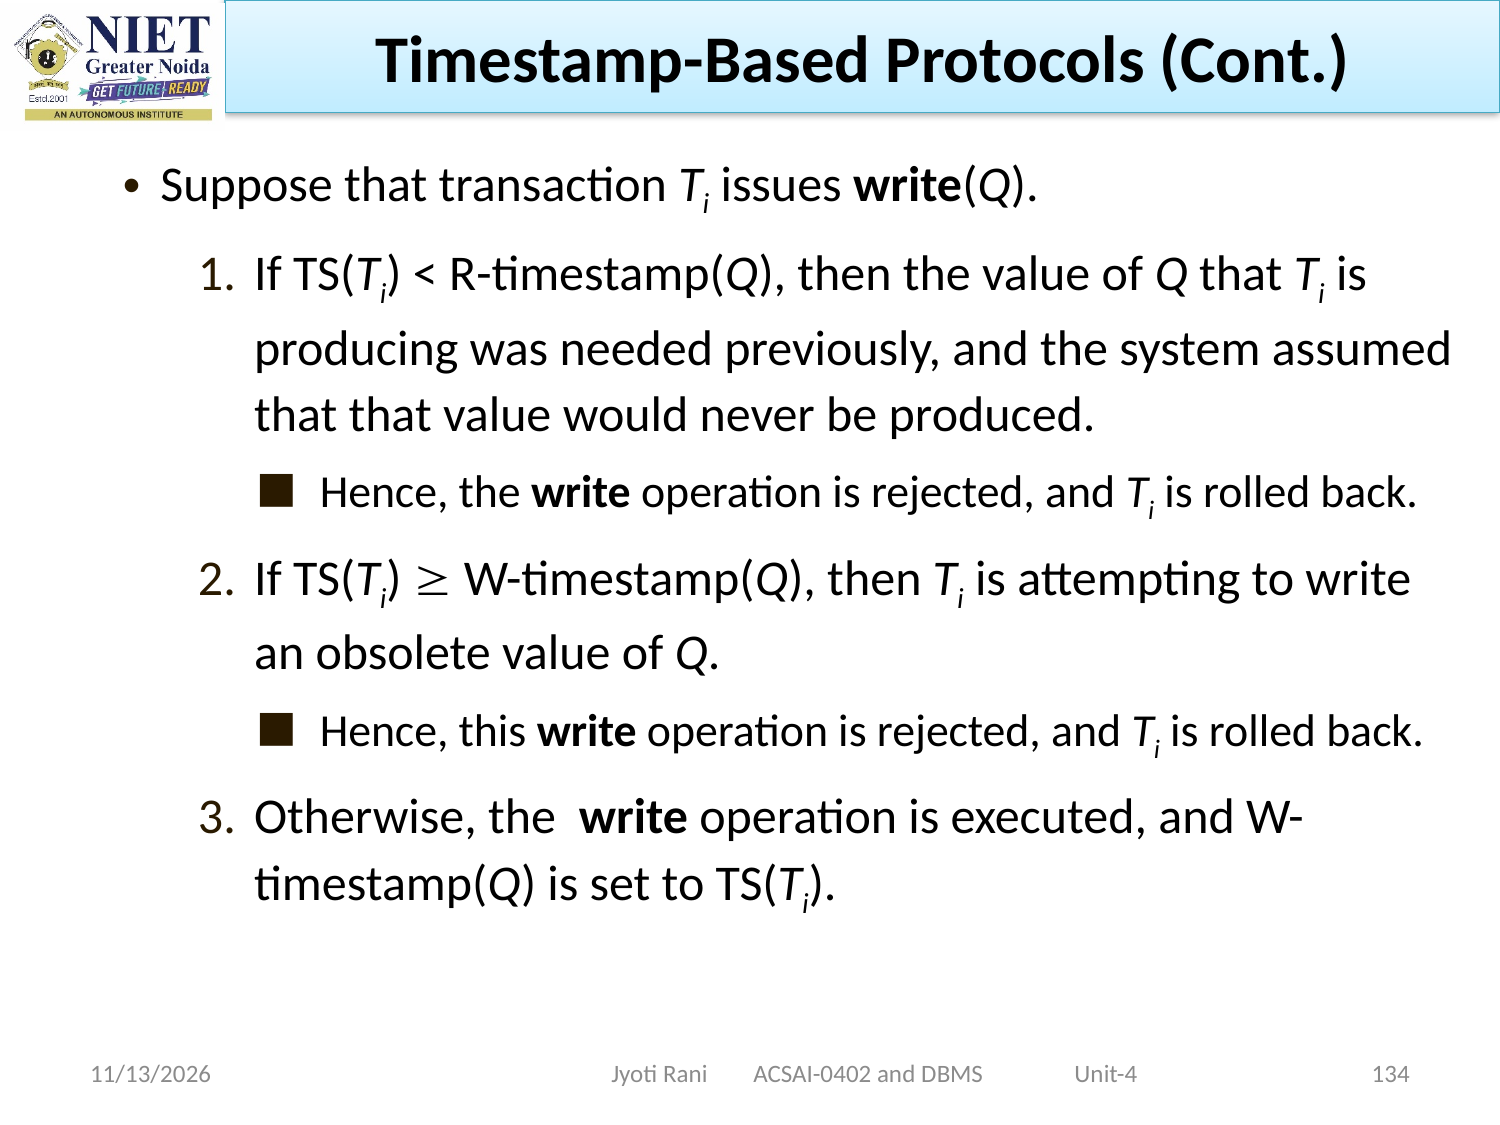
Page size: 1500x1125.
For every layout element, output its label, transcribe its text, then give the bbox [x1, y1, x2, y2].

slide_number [75, 1042, 425, 1103]
picture [0, 2, 226, 131]
footer Jyoti Rani ACSAI-0402 and DBMS Unit-4 [512, 1042, 1238, 1103]
text_box Timestamp-Based Protocols (Cont.) [224, 0, 1500, 113]
slide_number 134 [1238, 1042, 1425, 1103]
text_box Suppose that transaction Ti issues write(Q). If TS(Ti) < R-timestamp(Q), then the value of Q that Ti is producing was needed previously, and the system assumed that that value would never be produced. Hence, the write operation is rejected, and Ti is rolled back. If TS(Ti)  W-timestamp(Q), then Ti is attempting to write an obsolete value of Q. Hence, this write operation is rejected, and Ti is rolled back. Otherwise, the write operation is executed, and W-timestamp(Q) is set to TS(Ti). [107, 136, 1472, 876]
